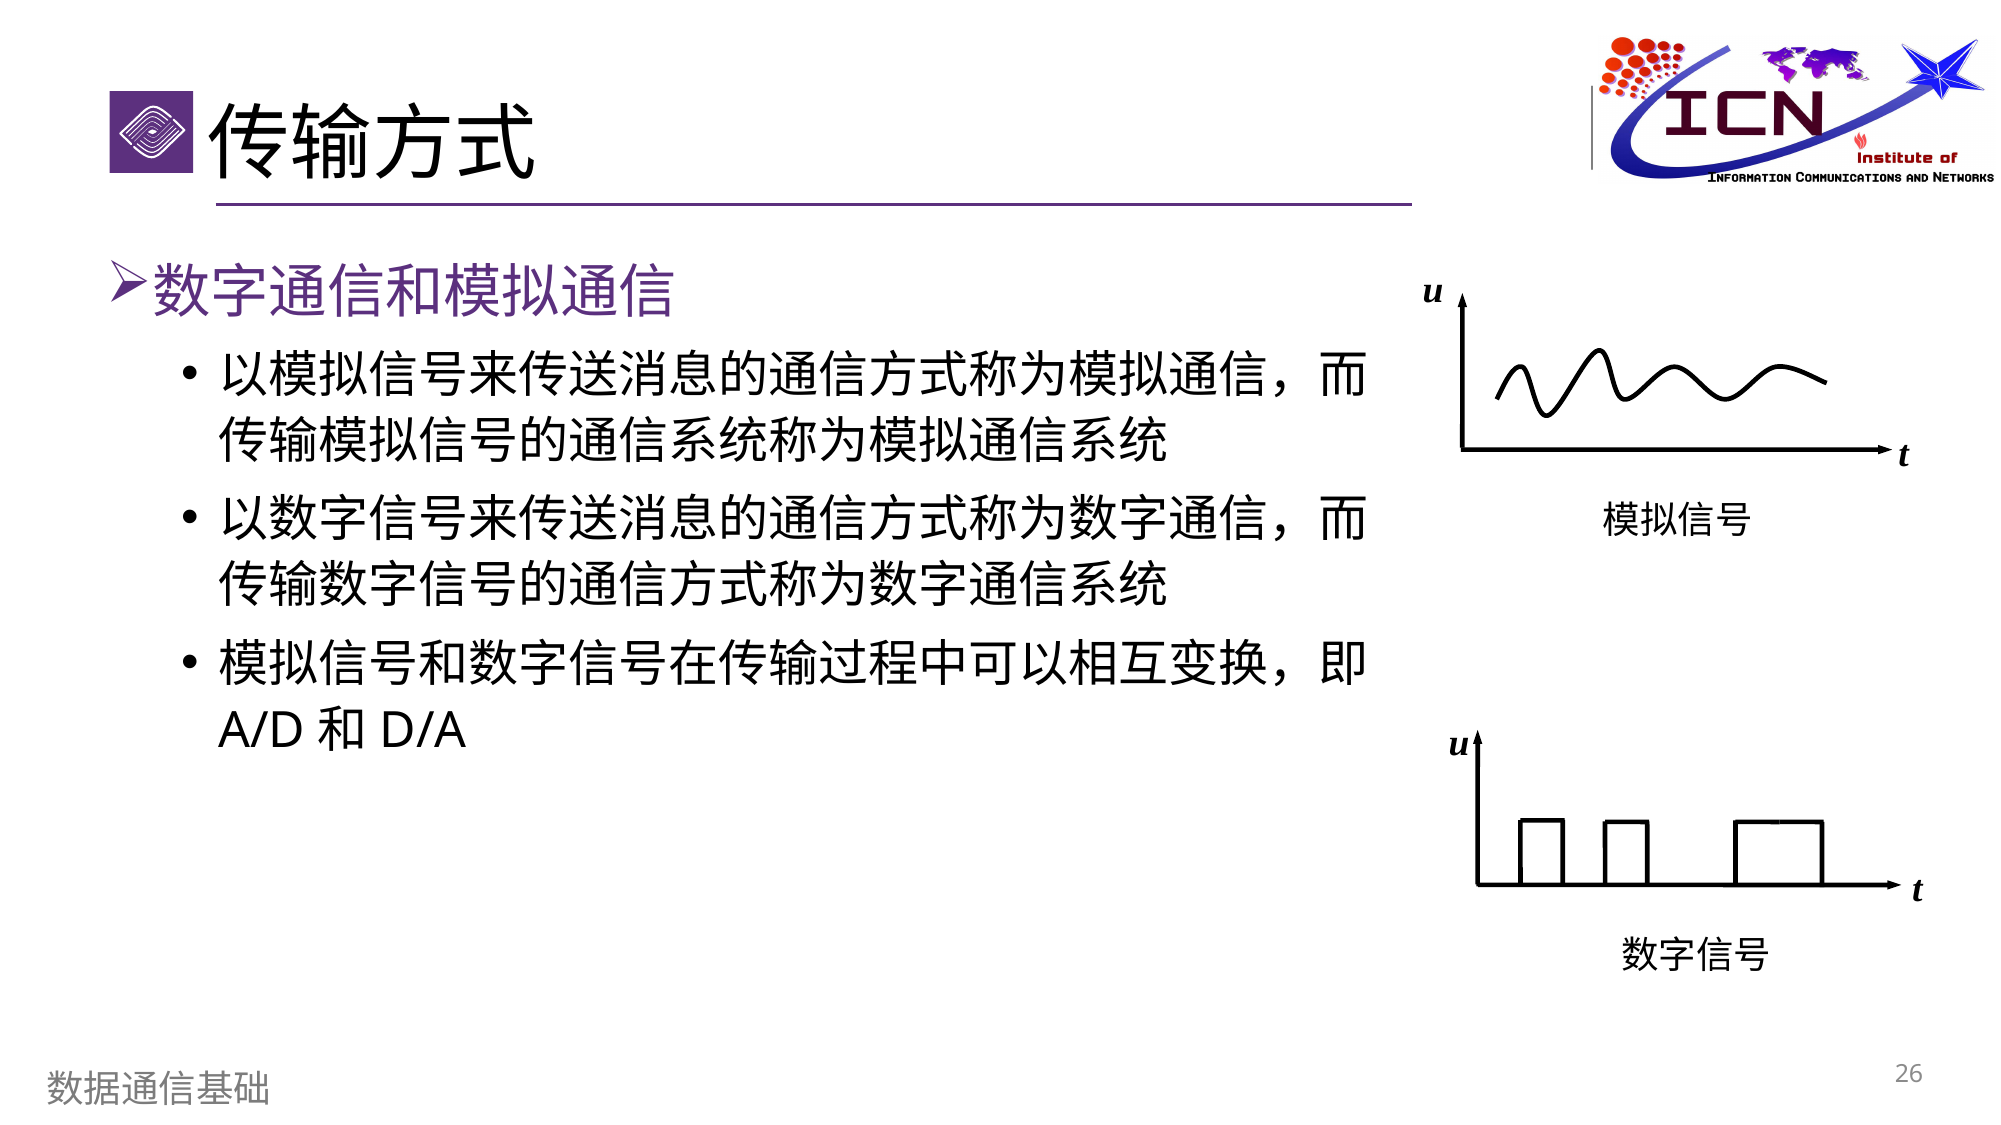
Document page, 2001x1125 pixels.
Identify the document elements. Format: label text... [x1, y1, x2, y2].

text_box 数据通信基础 [0, 1057, 318, 1118]
slide_number 26 [1488, 1044, 1939, 1105]
text_box 数字通信和模拟通信 以模拟信号来传送消息的通信方式称为模拟通信，而传输模拟信号的通信系统称为模拟通信系统 以数字信号来传送消息的通信方式称为数字通信，而传输数字信号的通信方式称为数字通信系统 模拟信号和数字信号在传输过程中可以相互变换，即A/D和D/A [91, 246, 1395, 1047]
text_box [1407, 257, 1935, 538]
text_box 传输方式 [192, 52, 1918, 197]
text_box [1433, 710, 1942, 973]
picture [1598, 35, 1996, 184]
